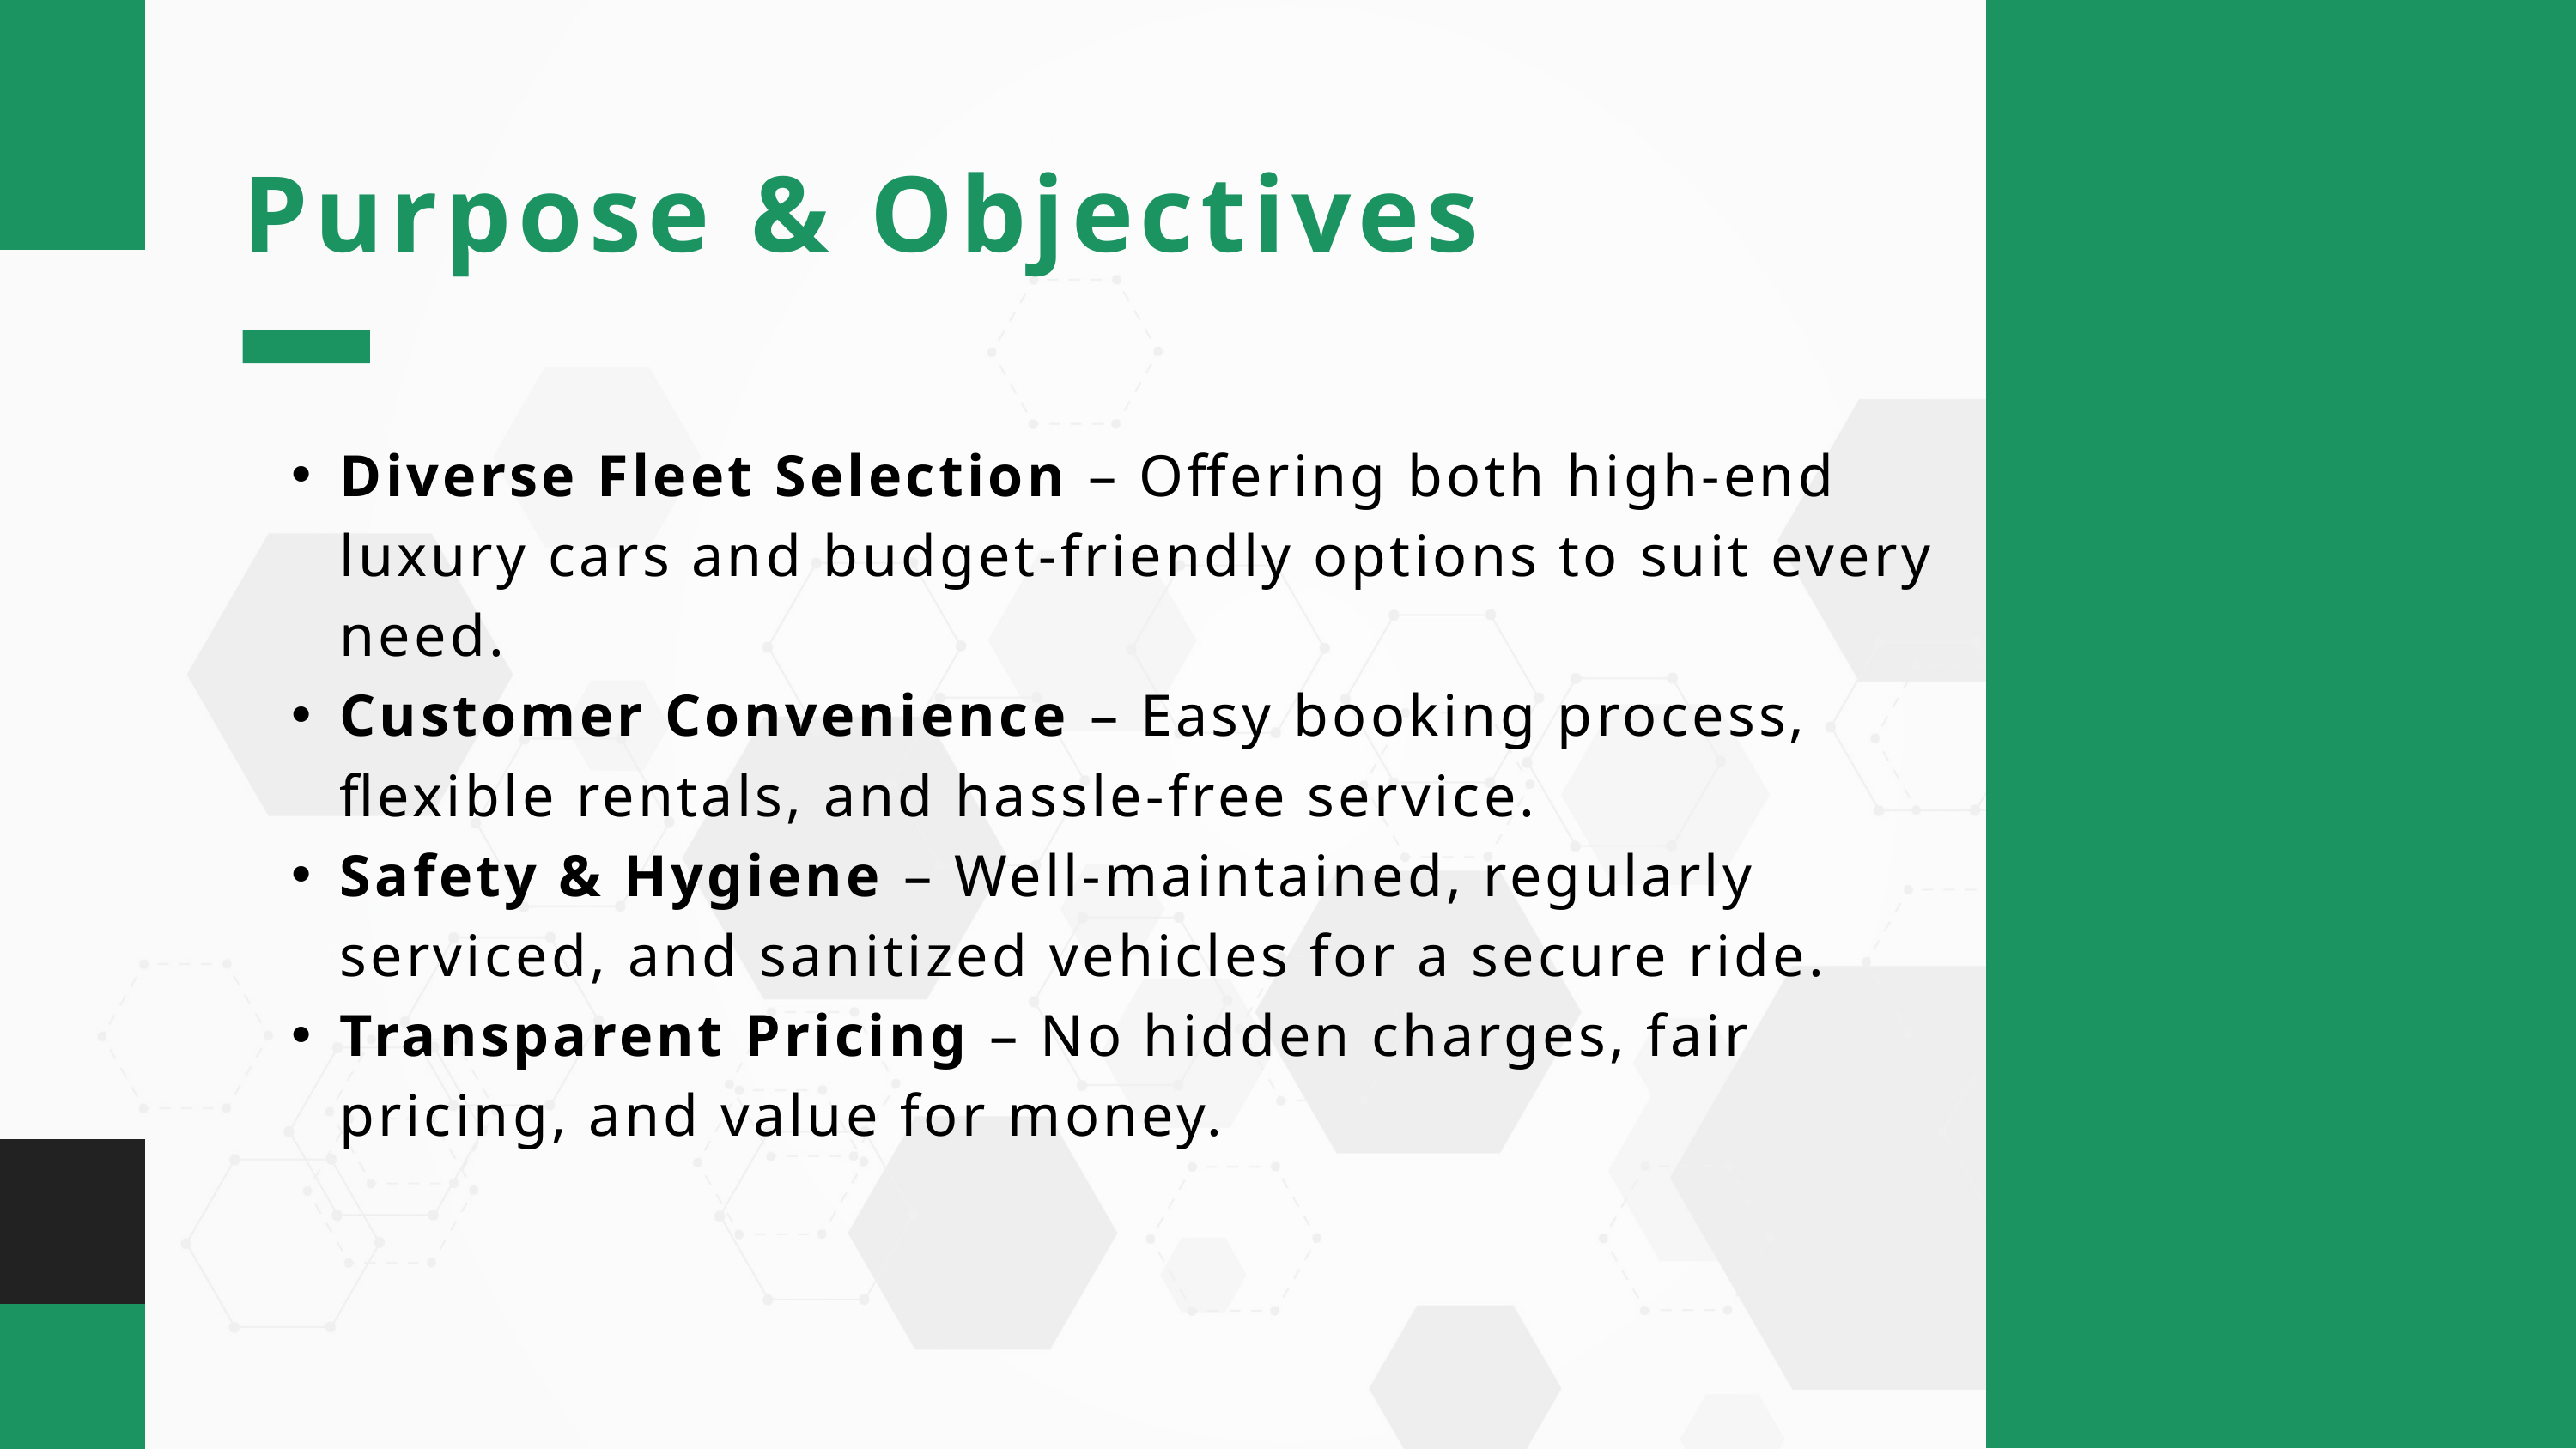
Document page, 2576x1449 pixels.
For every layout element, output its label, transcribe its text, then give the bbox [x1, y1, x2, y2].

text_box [0, 0, 145, 250]
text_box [0, 1138, 145, 1303]
text_box Purpose & Objectives [242, 126, 1562, 274]
text_box [0, 0, 1985, 1449]
text_box Diverse Fleet Selection – Offering both high-end luxury cars and budget-friendly options to suit every need. Customer Convenience – Easy booking process, flexible rentals, and hassle-free service. Safety & Hygiene – Well-maintained, regularly serviced, and sanitized vehicles for a secure ride. Transparent Pricing – No hidden charges, fair pricing, and value for money. [242, 427, 1954, 1228]
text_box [0, 1303, 145, 1449]
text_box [1985, 0, 2576, 1449]
